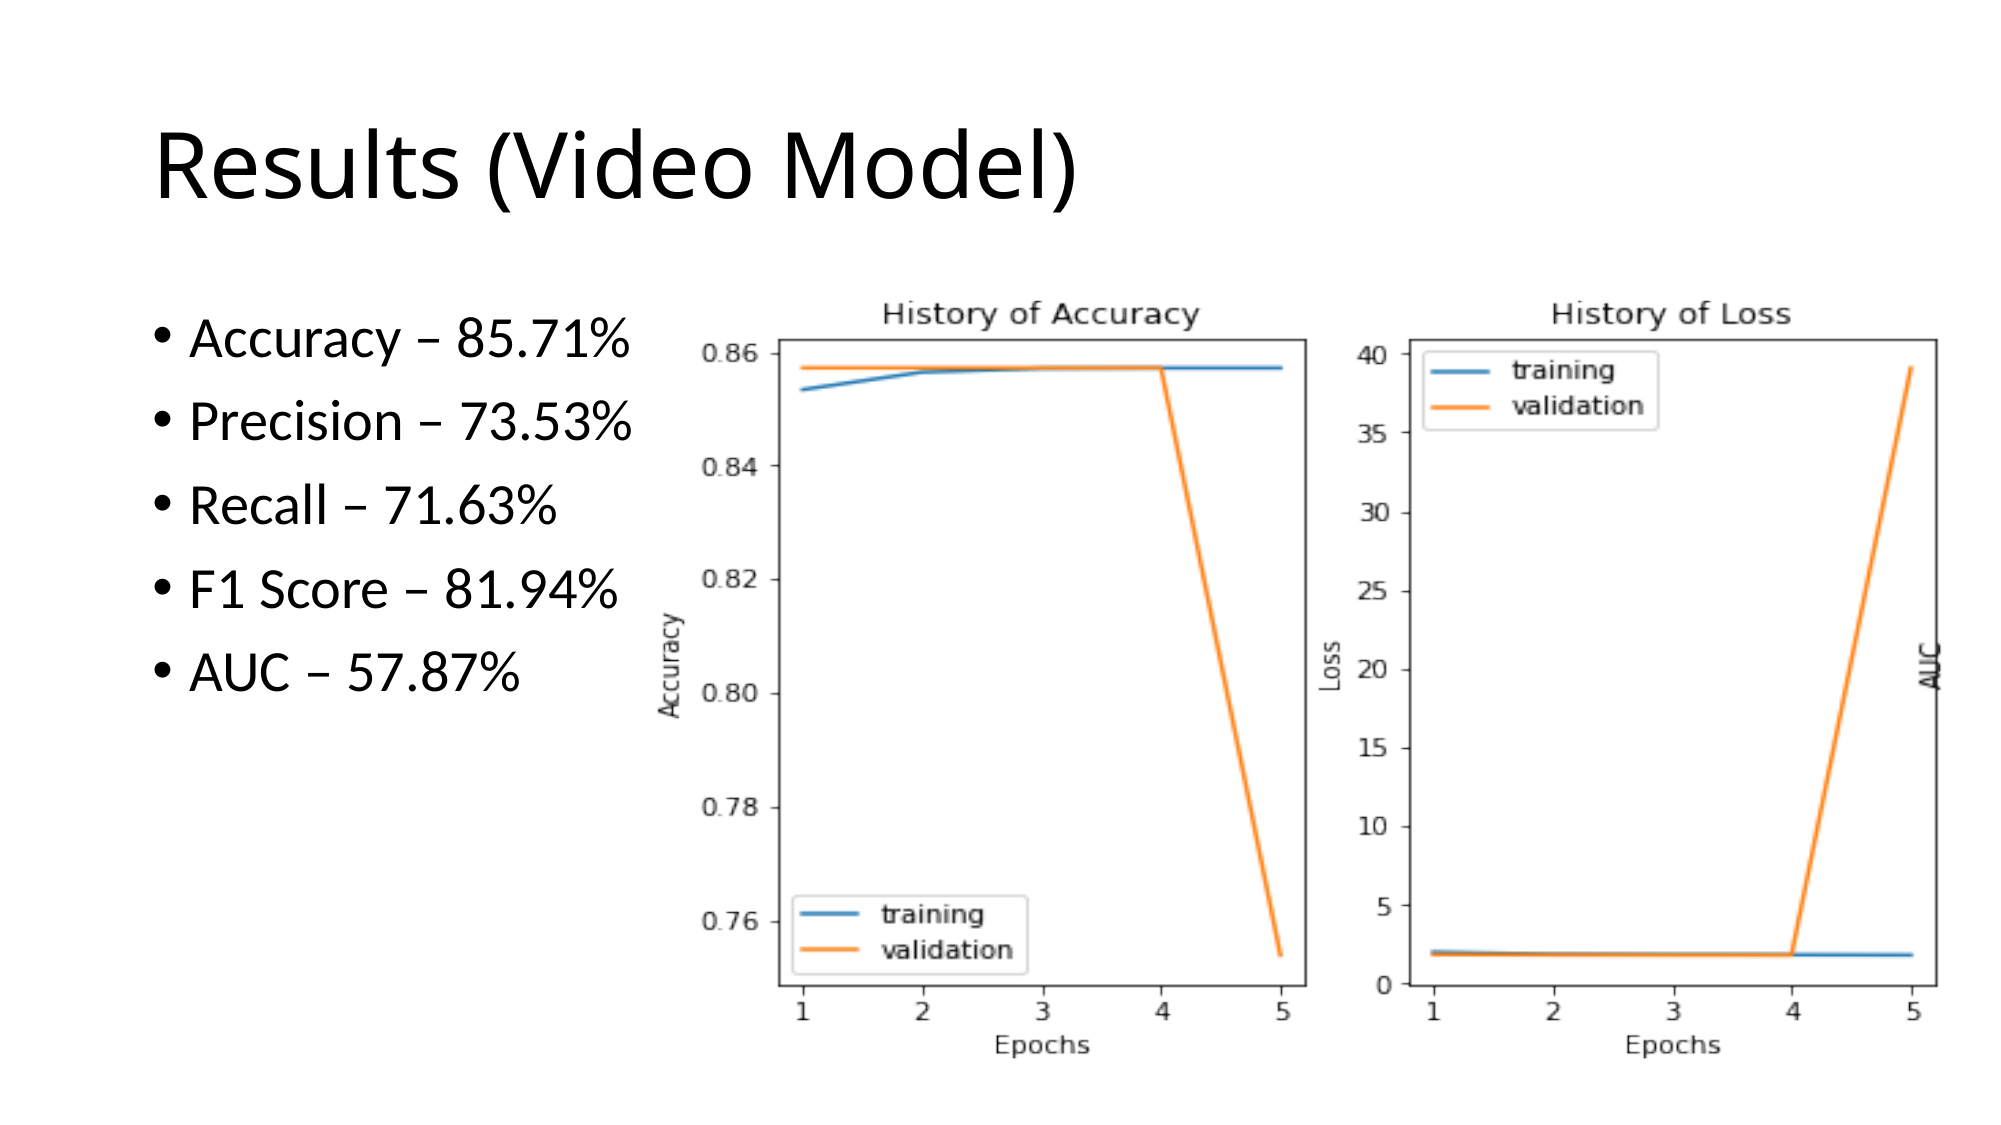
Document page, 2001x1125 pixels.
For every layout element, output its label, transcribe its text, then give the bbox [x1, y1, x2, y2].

text_box Accuracy – 85.71% Precision – 73.53% Recall – 71.63% F1 Score – 81.94% AUC – 57.87% [137, 299, 642, 1014]
title Results (Video Model) [137, 59, 1863, 278]
picture [642, 237, 1952, 1076]
